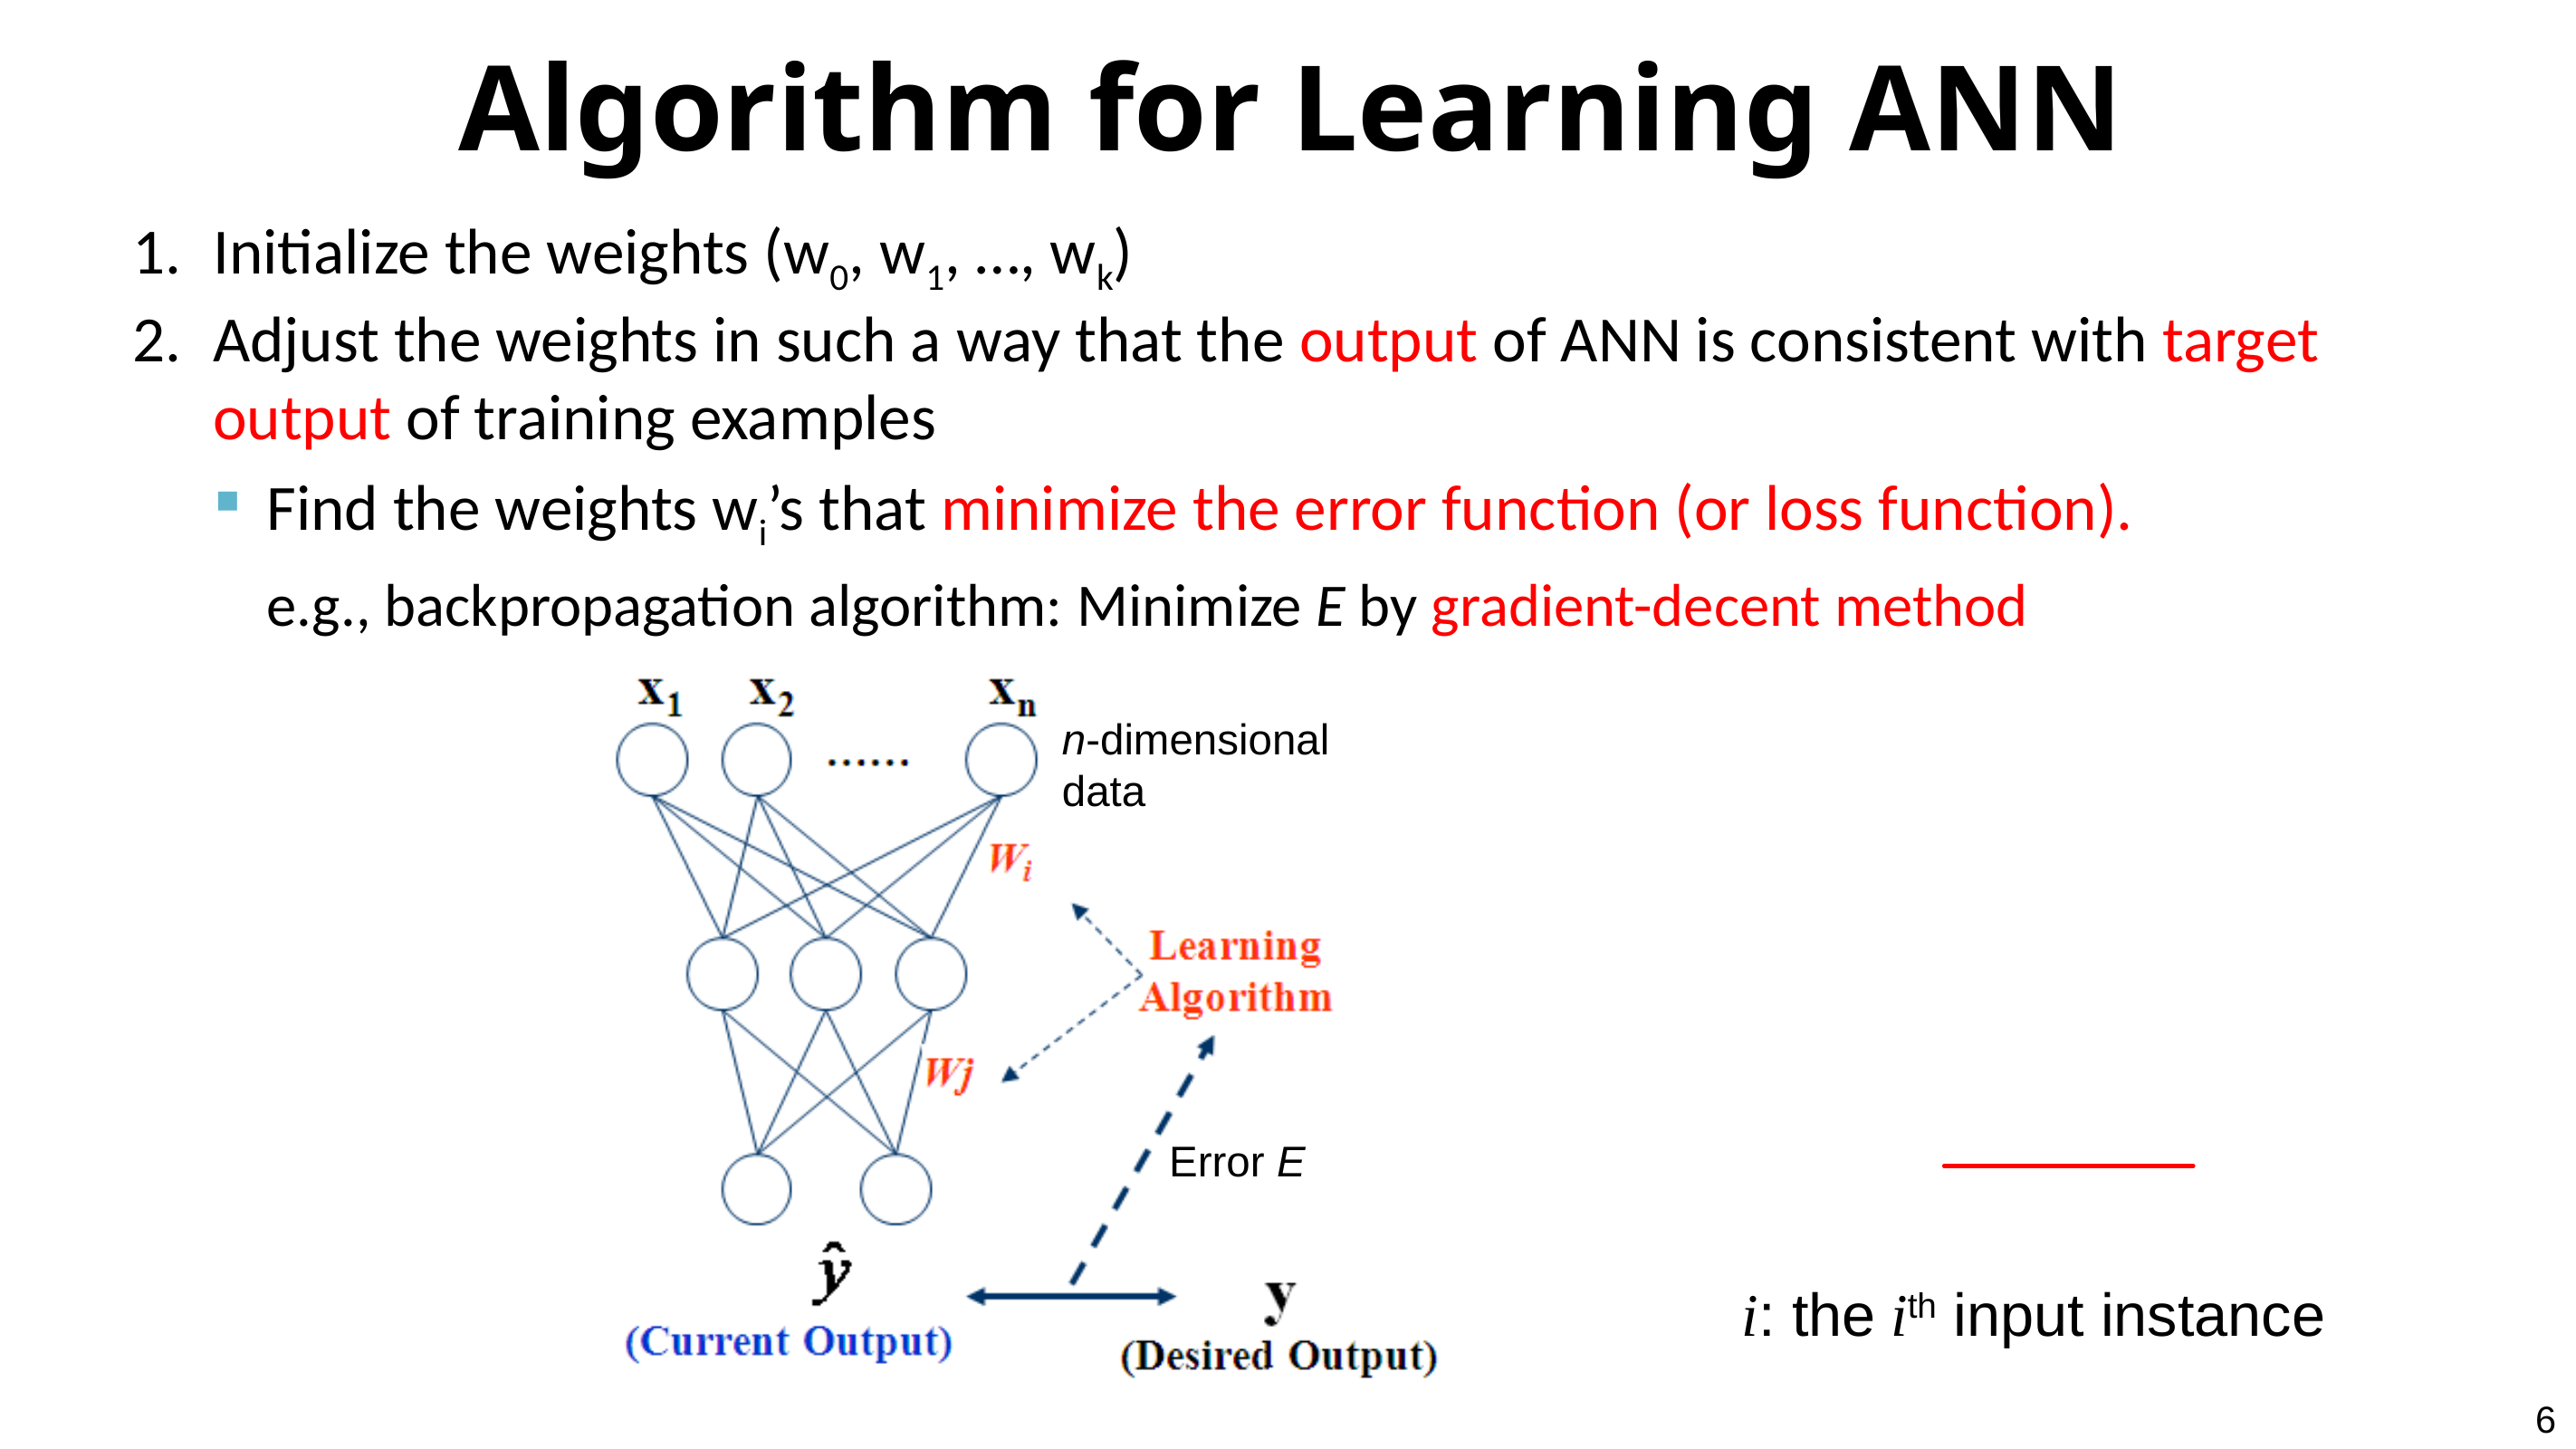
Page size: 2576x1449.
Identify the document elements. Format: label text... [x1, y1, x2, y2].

text_box i: the ith input instance [1728, 1269, 2433, 1356]
title Algorithm for Learning ANN [121, 14, 2455, 192]
list Initialize the weights (w0, w1, …, wk) Adjust the weights in such a way that the output of ANN is consistent with target output of training examples Find the weights wi’s that minimize the error function (or loss function). e.g., backpropagation algorithm: Minimize E by gradient-decent method [124, 196, 2463, 652]
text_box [608, 667, 1447, 1387]
text_box 6 [2432, 1386, 2576, 1438]
